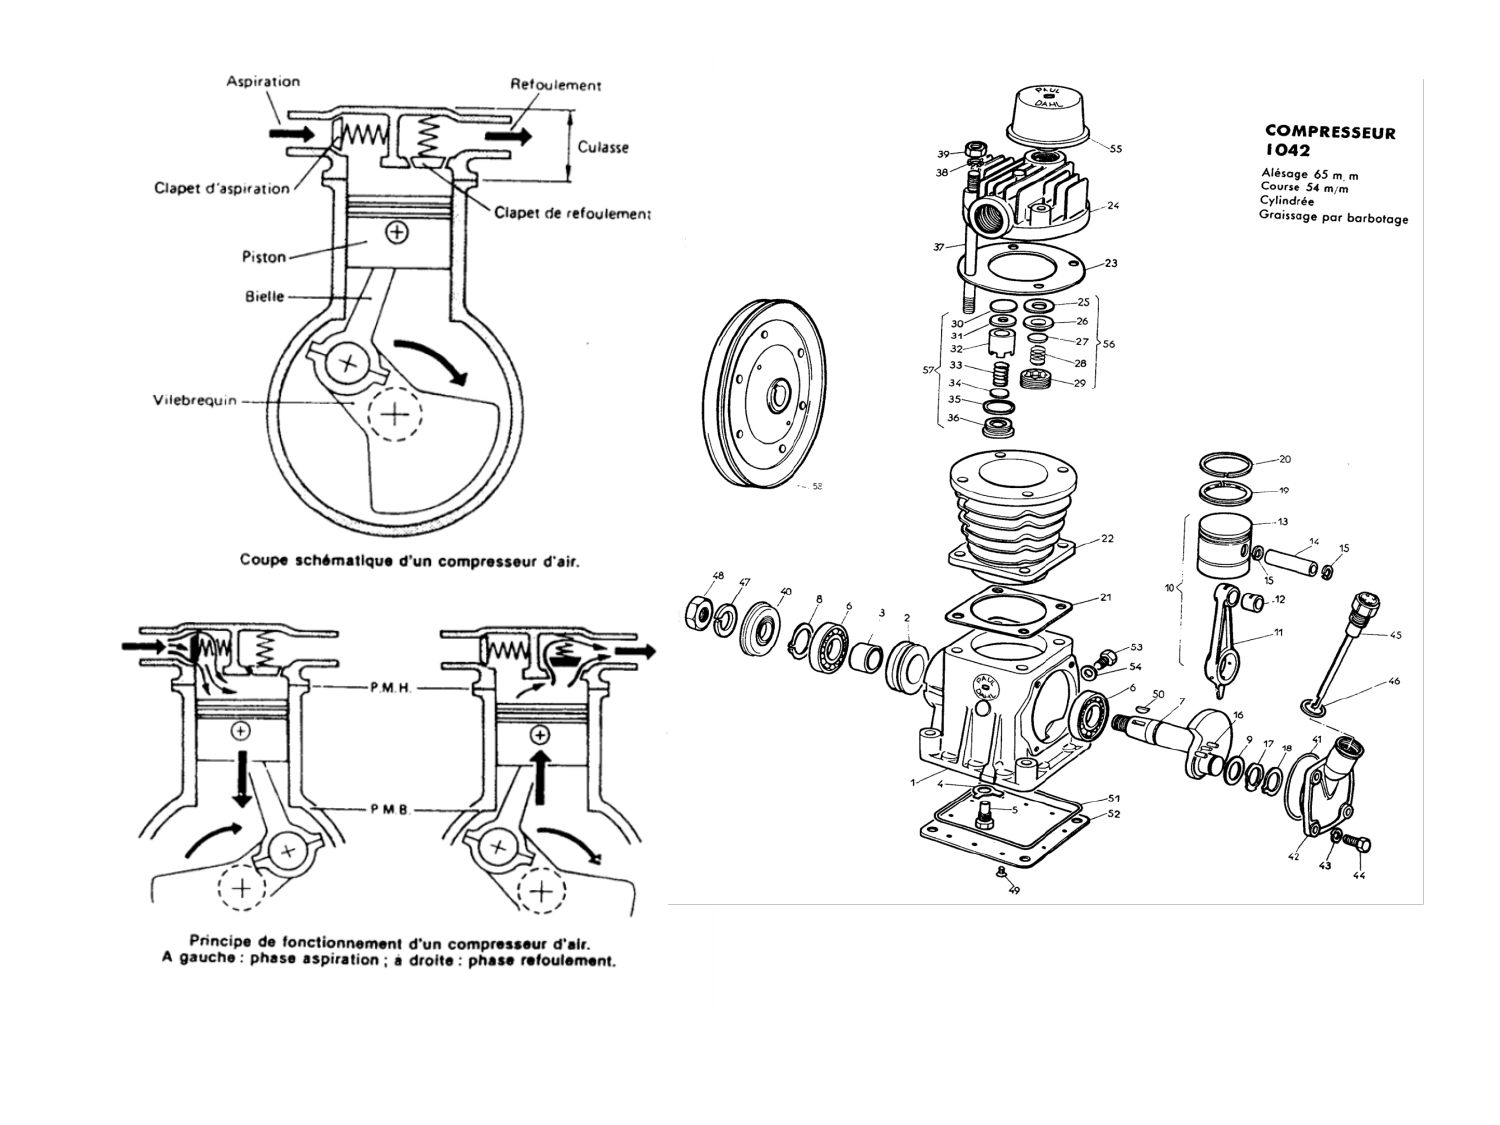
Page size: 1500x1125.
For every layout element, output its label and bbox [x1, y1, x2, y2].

picture [76, 54, 1424, 1012]
